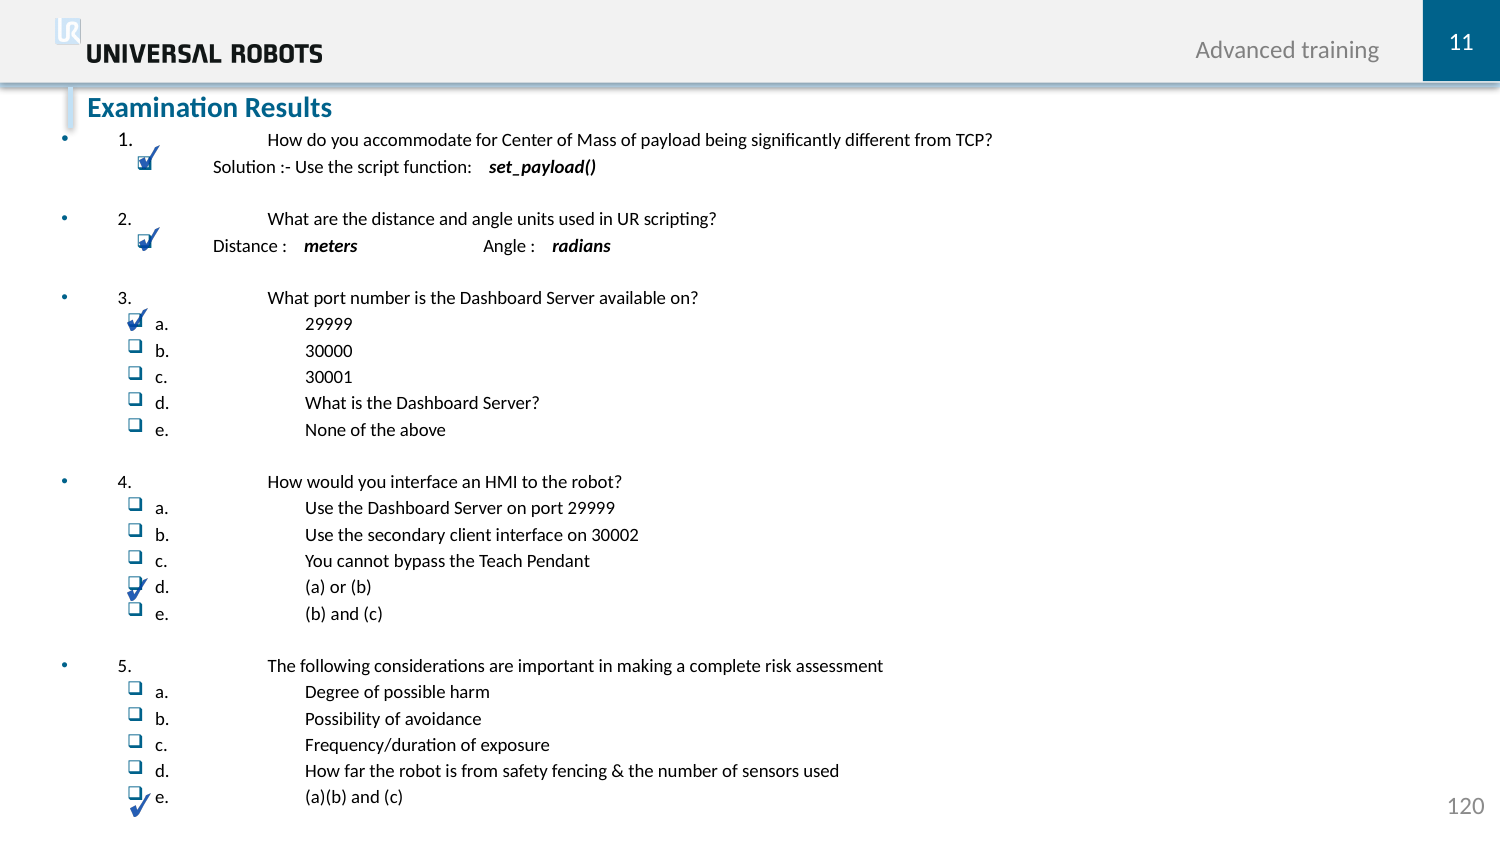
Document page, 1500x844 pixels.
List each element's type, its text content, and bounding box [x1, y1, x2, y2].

picture [139, 145, 160, 169]
text_box 1. How do you accommodate for Center of Mass of payload being significantly different from TCP? Solution :- Use the script function: set_payload() 2. What are the distance and angle units used in UR scripting? Distance : meters Angle : radians 3. What port number is the Dashboard Server available on? a. 29999 b. 30000 c. 30001 d. What is the Dashboard Server? e. None of the above 4. How would you interface an HMI to the robot? a. Use the Dashboard Server on port 29999 b. Use the secondary client interface on 30002 c. You cannot bypass the Teach Pendant d. (a) or (b) e. (b) and (c) 5. The following considerations are important in making a complete risk assessment a. Degree of possible harm b. Possibility of avoidance c. Frequency/duration of exposure d. How far the robot is from safety fencing & the number of sensors used e. (a)(b) and (c) [46, 88, 1353, 844]
slide_number 120 [1353, 782, 1500, 827]
picture [139, 227, 160, 251]
picture [127, 307, 148, 332]
list Advanced training [750, 0, 1386, 65]
picture [130, 793, 151, 817]
list 11 [1422, 0, 1500, 82]
list Examination Results [87, 87, 749, 130]
picture [55, 18, 322, 63]
picture [127, 577, 148, 602]
